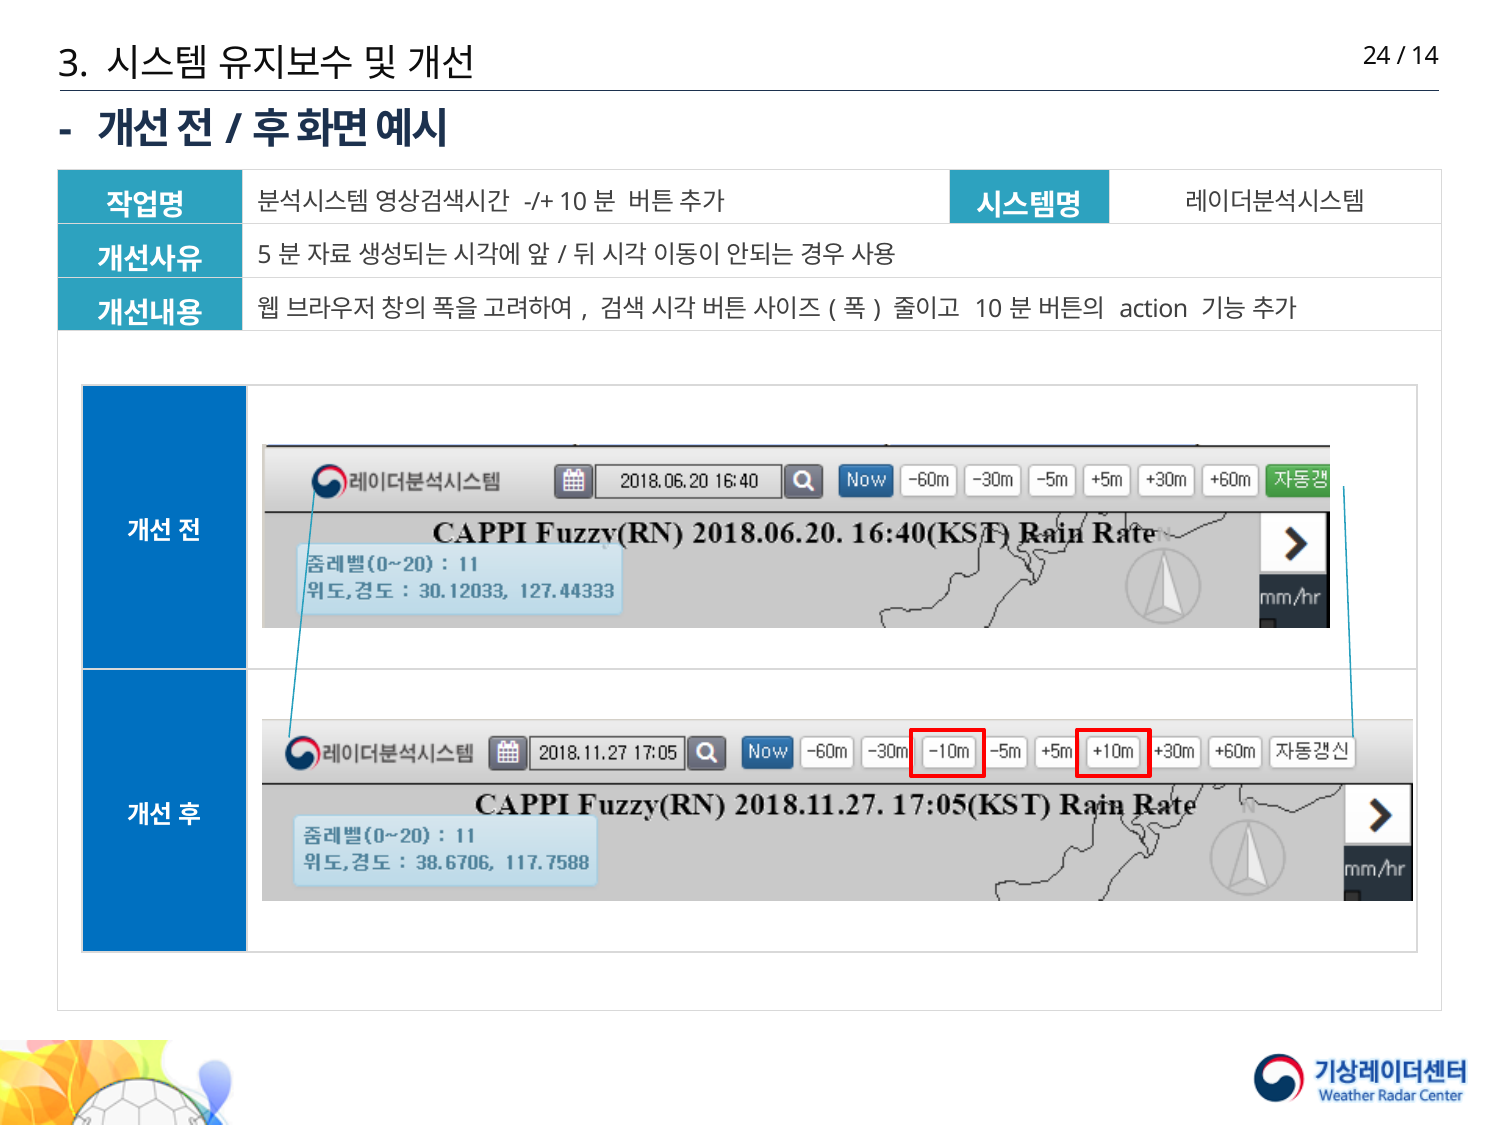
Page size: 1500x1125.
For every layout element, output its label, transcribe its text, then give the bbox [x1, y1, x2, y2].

table_header 분석시스템 영상검색시간 -/+ 10분 버튼 추가 [243, 175, 949, 223]
text_box 3. 시스템 유지보수 및 개선 [43, 31, 580, 78]
table_header 시스템명 [950, 175, 1109, 223]
picture [262, 719, 1413, 901]
table_cell 개선 후 [83, 670, 246, 951]
table_header 레이더분석시스템 [1110, 170, 1441, 223]
text_box 24 / 14 [1193, 31, 1454, 81]
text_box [288, 490, 315, 738]
table_cell 개선사유 [58, 224, 242, 277]
picture [0, 1040, 469, 1125]
table_cell [58, 331, 1441, 1010]
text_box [1343, 485, 1354, 738]
table_header [248, 386, 1416, 668]
table_cell 5분 자료 생성되는 시각에 앞/뒤 시각 이동이 안되는 경우 사용 [243, 224, 1441, 277]
table_cell [248, 670, 1416, 951]
picture [1252, 1053, 1468, 1103]
title - 개선 전/후 화면 예시 [43, 78, 1192, 175]
table_header 작업명 [58, 175, 242, 223]
picture [262, 444, 1330, 628]
table_header 개선 전 [83, 386, 246, 668]
table_cell 개선내용 [58, 278, 242, 330]
table_cell 웹 브라우저 창의 폭을 고려하여, 검색 시각 버튼 사이즈(폭) 줄이고 10분 버튼의 action 기능 추가 [243, 278, 1441, 330]
